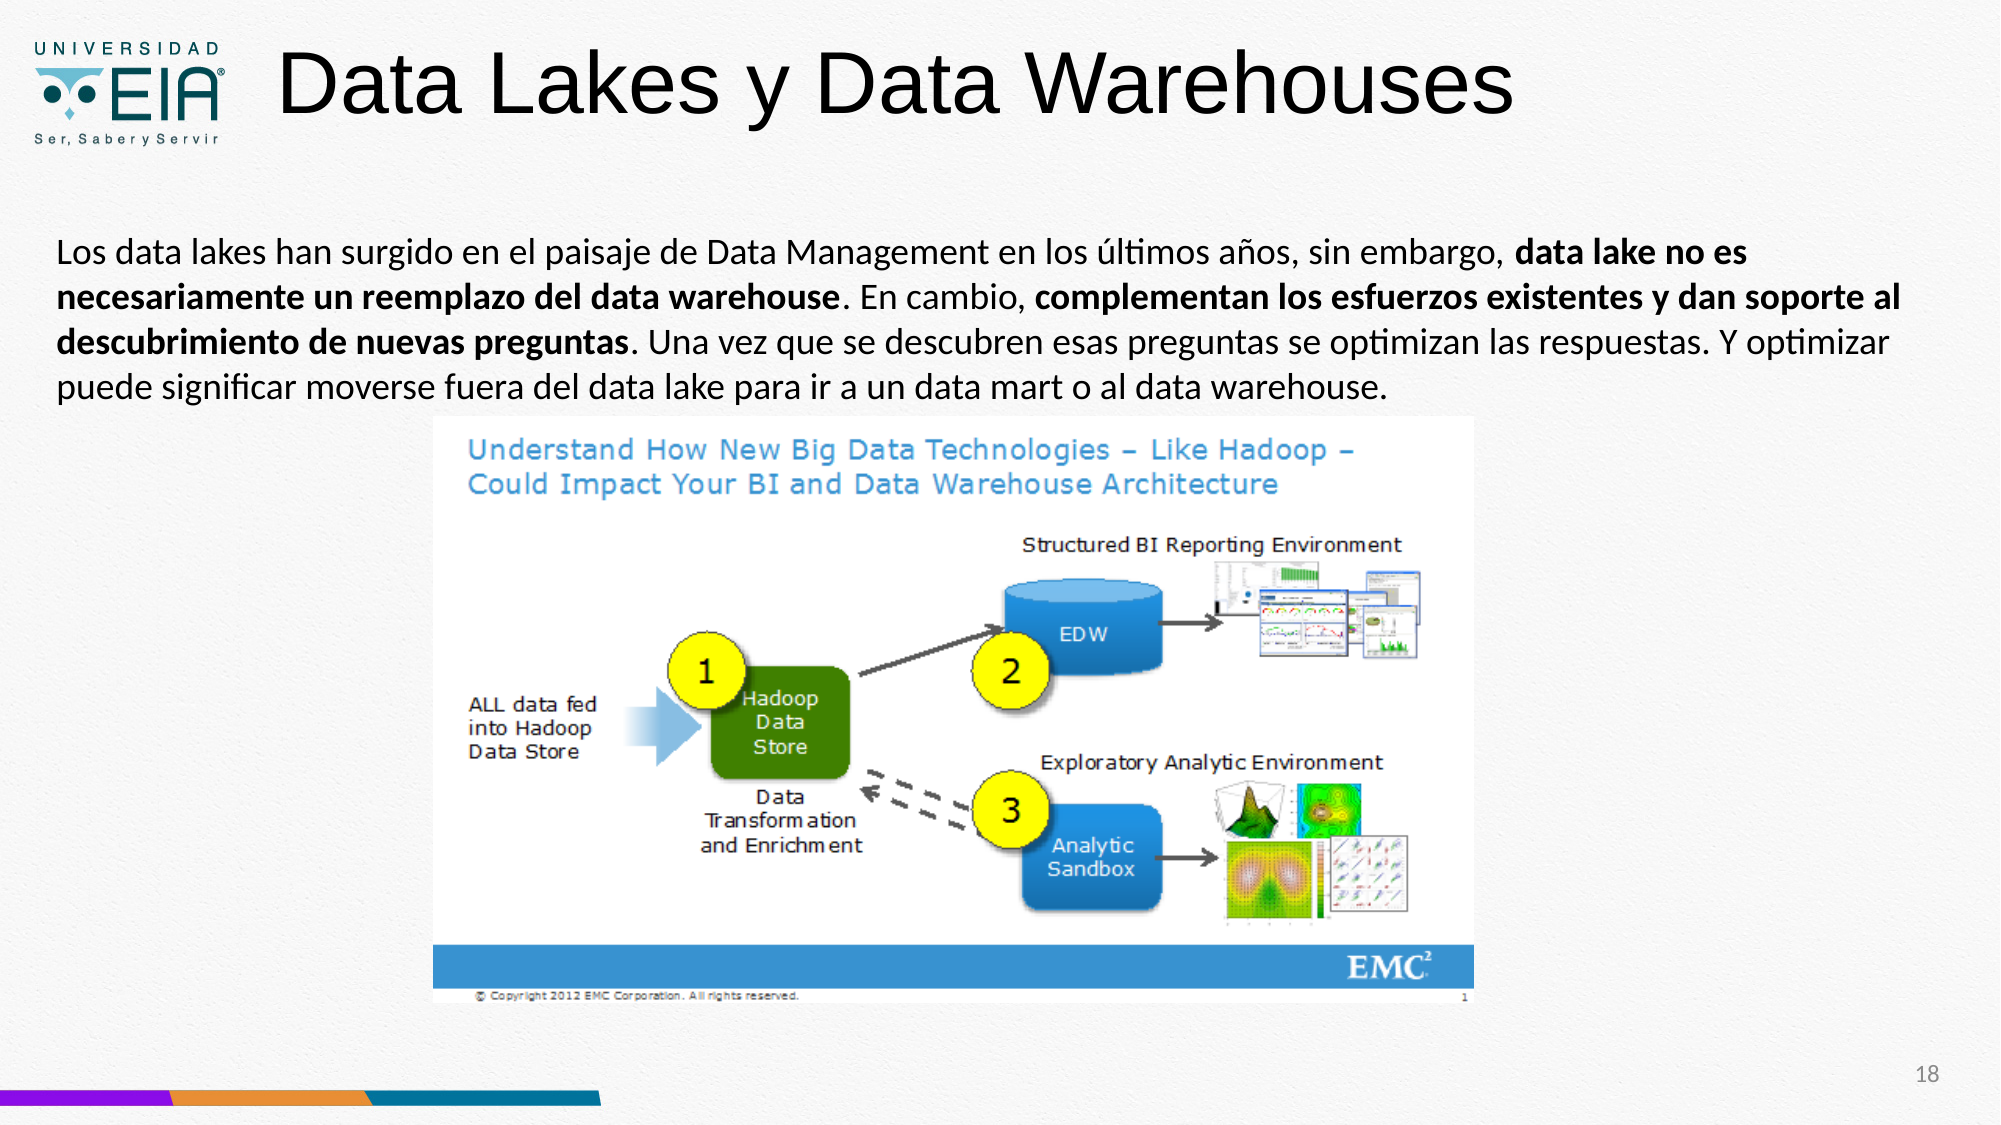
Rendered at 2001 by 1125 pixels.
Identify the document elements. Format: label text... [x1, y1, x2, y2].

slide_number 18 [1505, 1042, 1956, 1103]
title Data Lakes y Data Warehouses [261, 29, 1956, 247]
text_box Los data lakes han surgido en el paisaje de Data Management en los últimos años, sin embargo, data lake no es necesariamente un reemplazo del data warehouse. En cambio, complementan los esfuerzos existentes y dan soporte al descubrimiento de nuevas preguntas. Una vez que se descubren esas preguntas se optimizan las respuestas. Y optimizar puede significar moverse fuera del data lake para ir a un data mart o al data warehouse. [41, 219, 1929, 415]
picture [0, 0, 2000, 1125]
